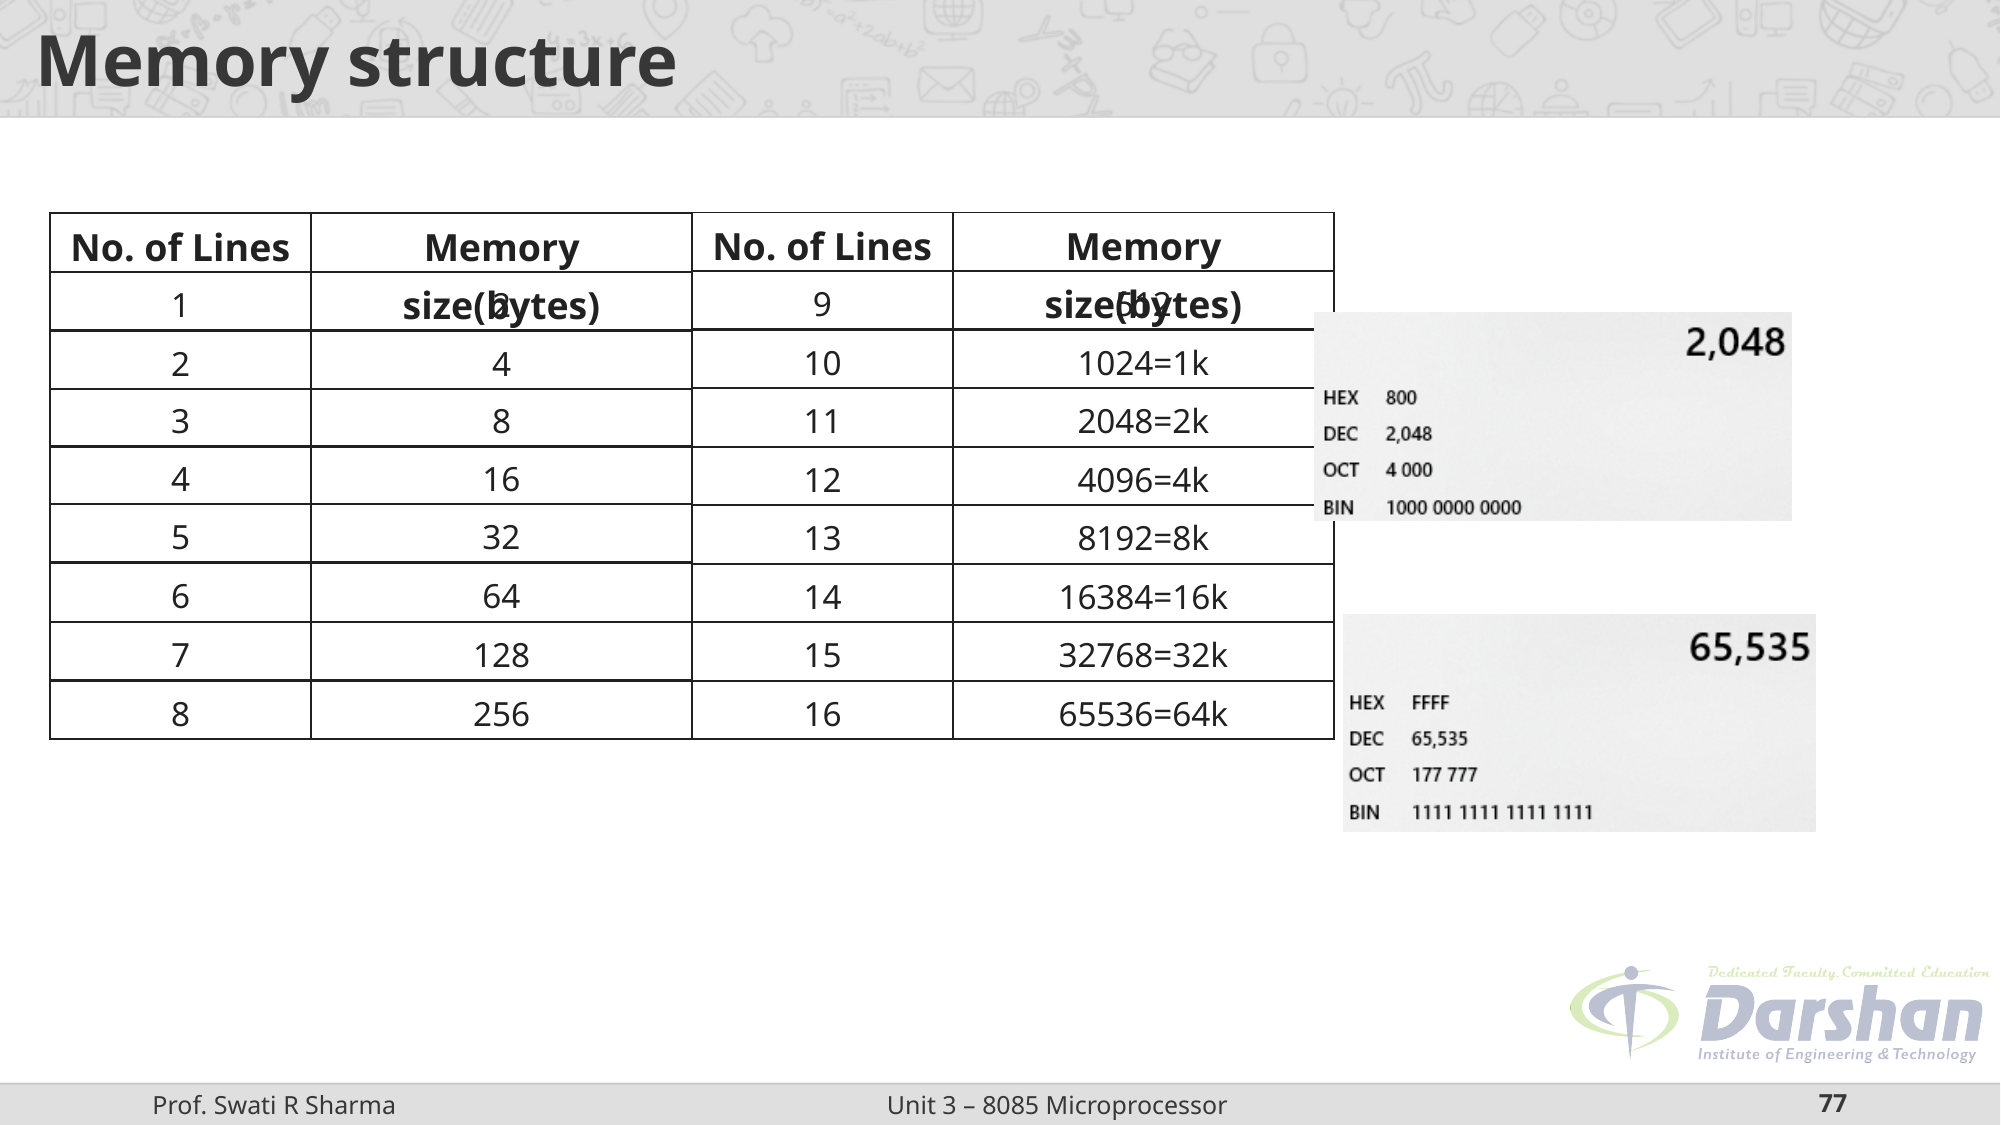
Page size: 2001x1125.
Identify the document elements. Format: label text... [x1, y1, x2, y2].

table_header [51, 273, 310, 329]
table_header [312, 389, 691, 445]
table_cell 15 [1570, 966, 1990, 1063]
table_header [312, 682, 691, 738]
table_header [51, 505, 310, 561]
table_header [693, 213, 952, 270]
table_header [954, 682, 1333, 738]
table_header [51, 447, 310, 503]
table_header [312, 331, 691, 388]
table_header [51, 389, 310, 445]
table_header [312, 447, 691, 503]
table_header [693, 623, 952, 680]
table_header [51, 564, 310, 621]
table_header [312, 623, 691, 679]
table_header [51, 331, 310, 388]
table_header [51, 623, 310, 679]
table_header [693, 448, 952, 504]
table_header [954, 389, 1314, 446]
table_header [954, 213, 1333, 270]
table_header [693, 389, 952, 446]
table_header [312, 214, 691, 271]
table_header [693, 272, 952, 328]
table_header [51, 682, 310, 738]
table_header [312, 564, 691, 621]
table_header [51, 214, 310, 271]
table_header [312, 505, 691, 561]
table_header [954, 272, 1333, 328]
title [0, 0, 2000, 117]
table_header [693, 506, 952, 563]
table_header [954, 565, 1333, 621]
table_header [954, 330, 1314, 387]
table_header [693, 565, 952, 621]
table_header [954, 506, 1333, 563]
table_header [693, 330, 952, 387]
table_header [312, 273, 691, 329]
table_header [693, 682, 952, 738]
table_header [954, 623, 1333, 680]
picture [1314, 312, 1792, 521]
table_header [954, 448, 1314, 504]
picture [1343, 614, 1816, 832]
